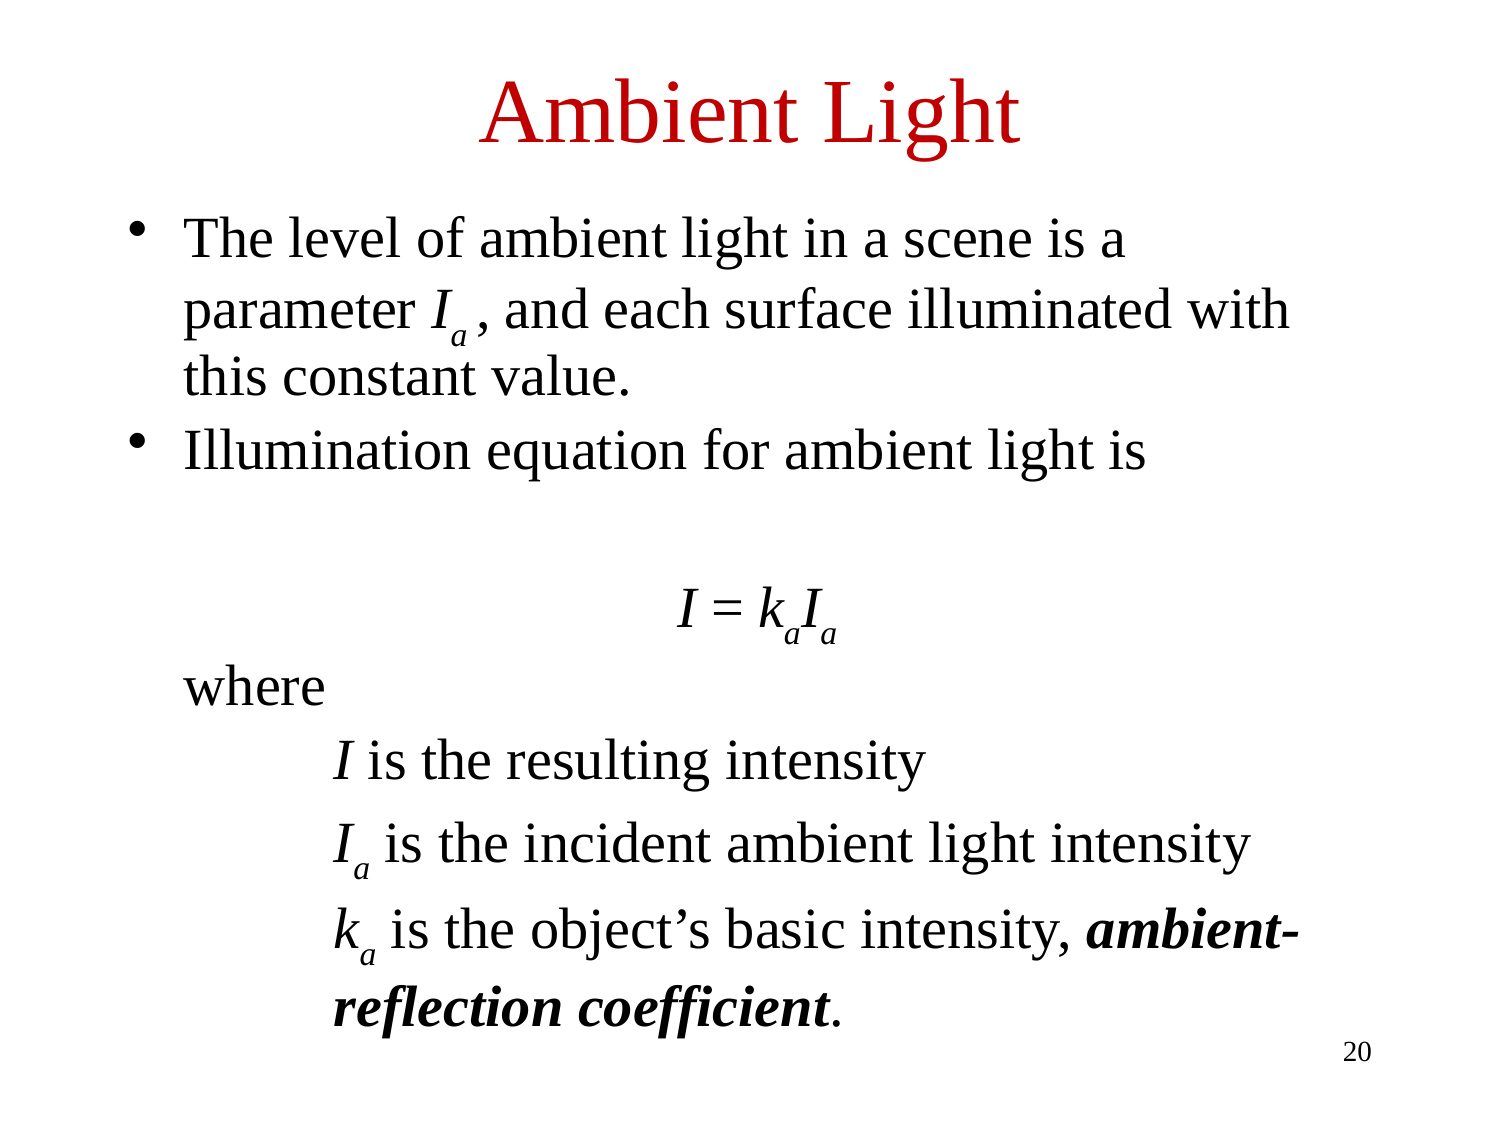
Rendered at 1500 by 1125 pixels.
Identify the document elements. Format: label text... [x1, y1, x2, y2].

list The level of ambient light in a scene is a parameter Ia , and each surface illuminated with this constant value. Illumination equation for ambient light is I = kaIa where I is the resulting intensity Ia is the incident ambient light intensity ka is the object’s basic intensity, ambient- reflection coefficient. [112, 200, 1388, 1038]
title Ambient Light [112, 12, 1388, 200]
slide_number 20 [1074, 1038, 1388, 1101]
